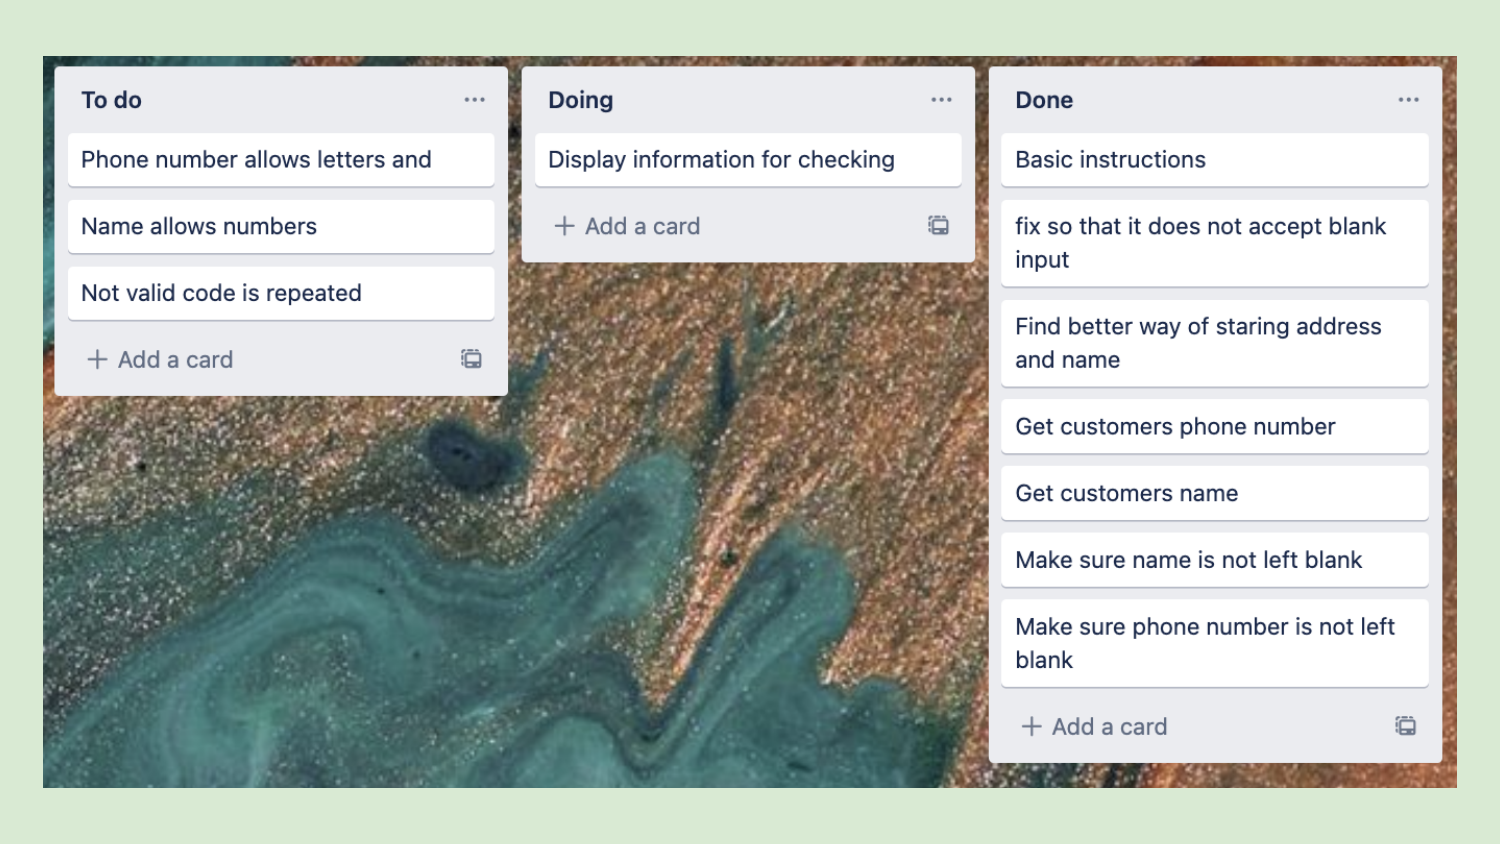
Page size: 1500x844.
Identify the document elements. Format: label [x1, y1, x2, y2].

picture [43, 56, 1457, 788]
